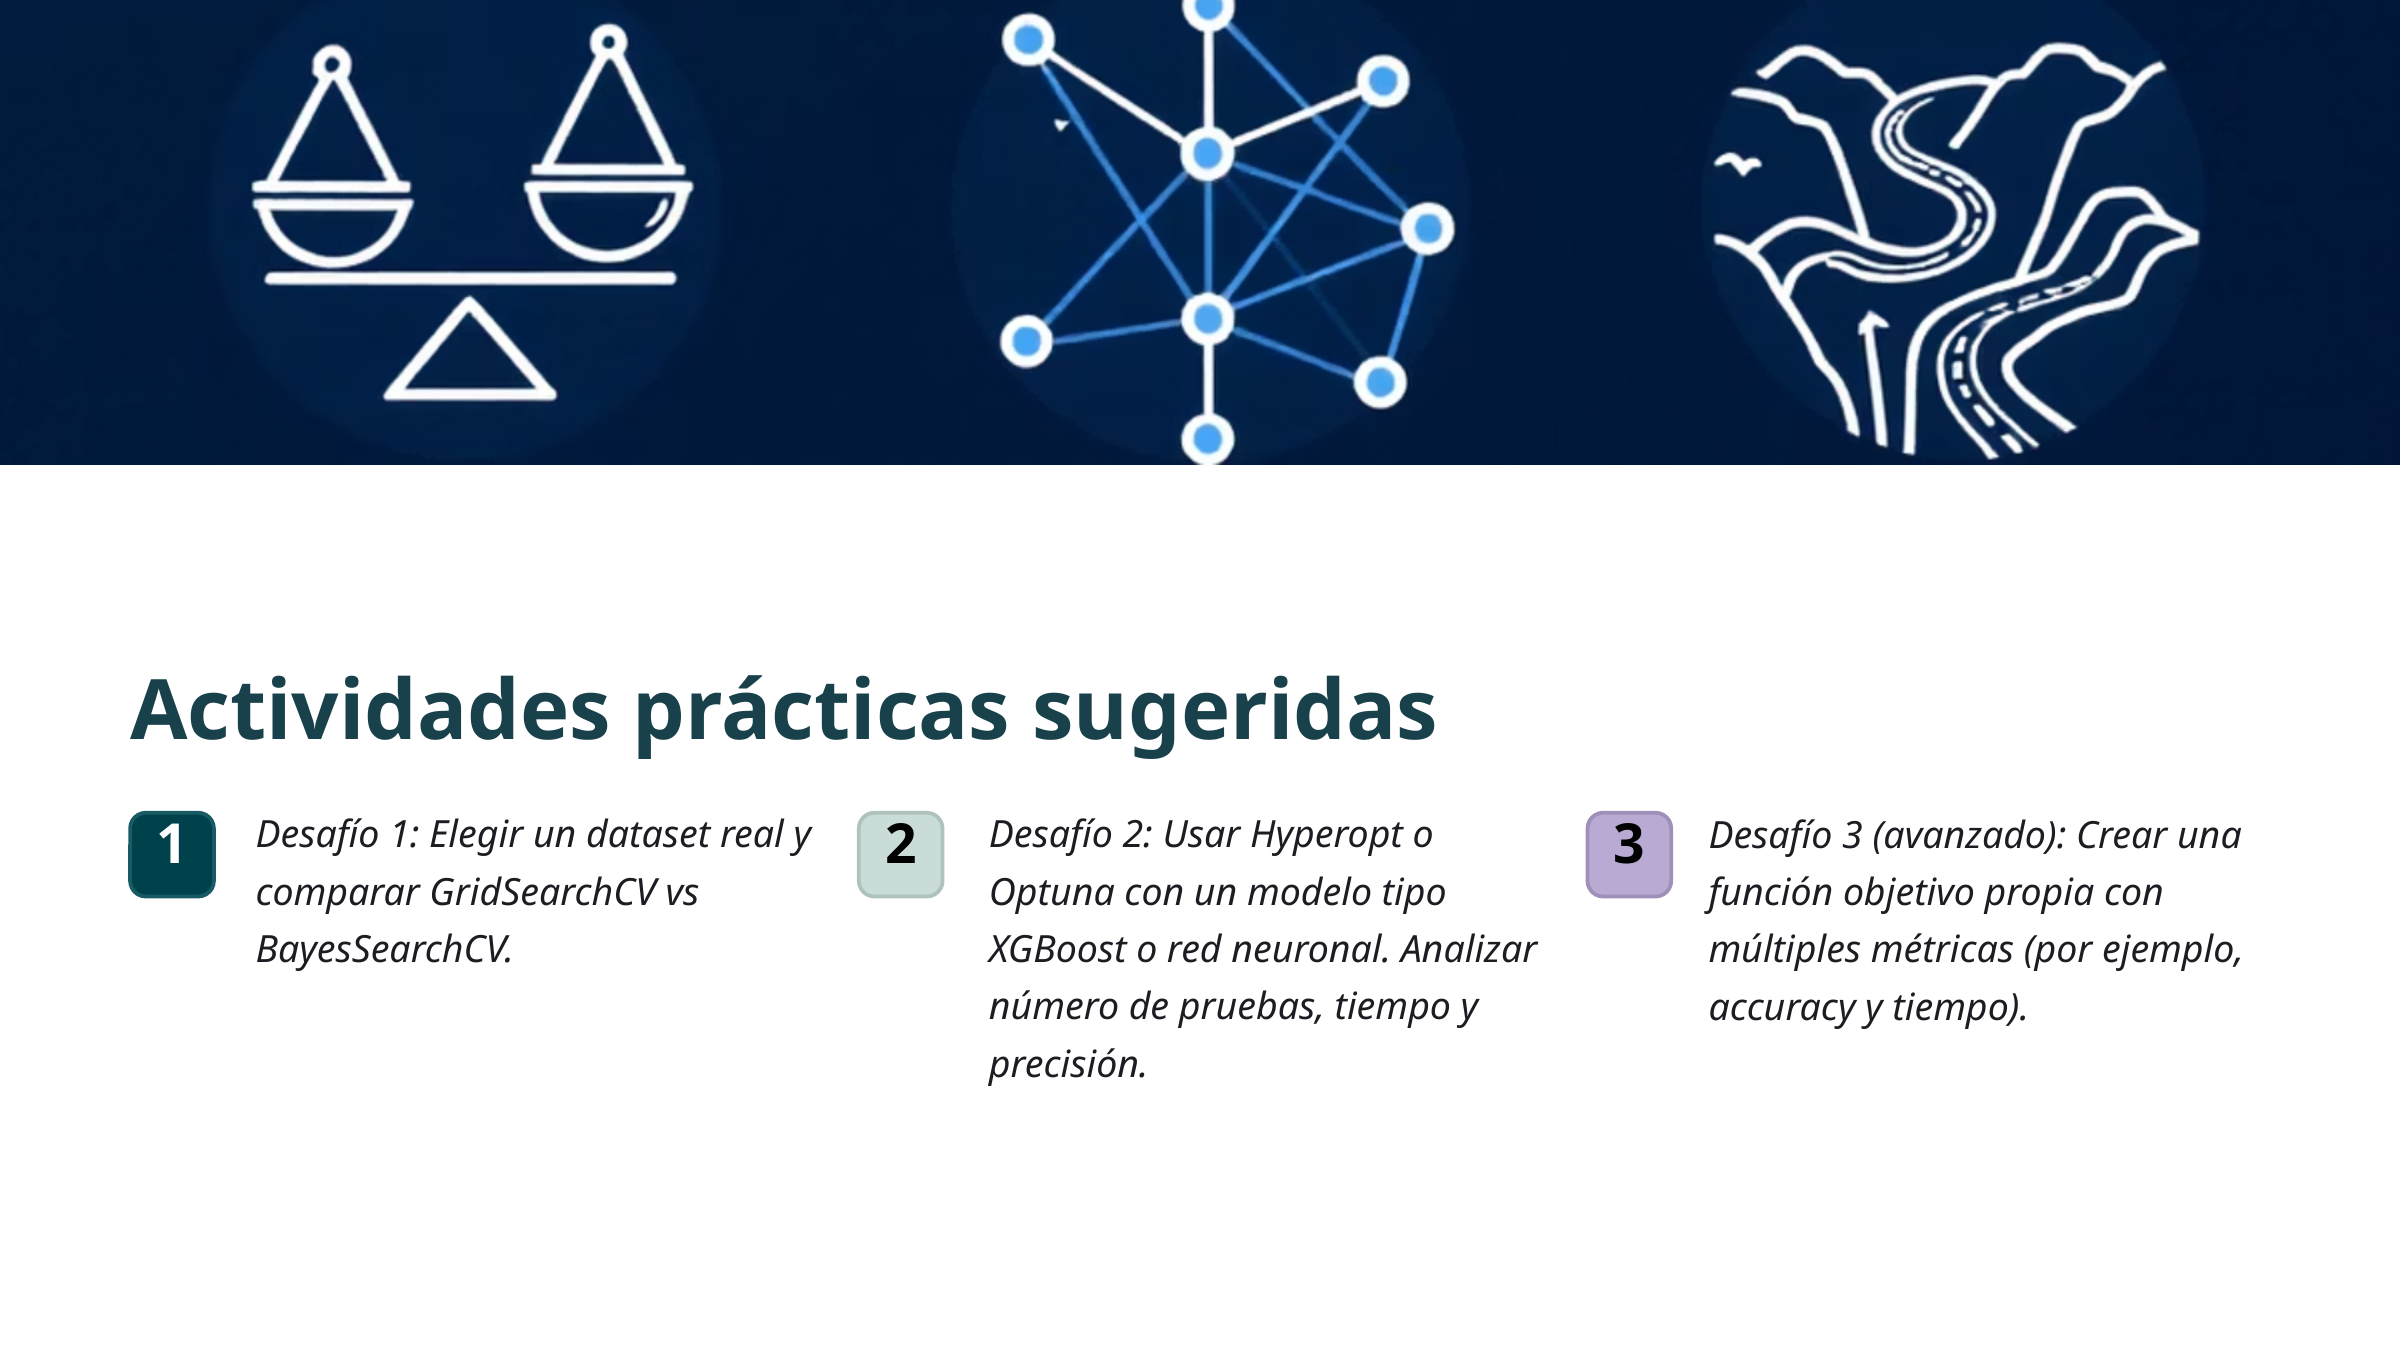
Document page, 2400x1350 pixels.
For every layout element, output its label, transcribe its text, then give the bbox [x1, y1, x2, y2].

text_box 1 [144, 819, 200, 890]
text_box Desafío 2: Usar Hyperopt o Optuna con un modelo tipo XGBoost o red neuronal. Analizar número de pruebas, tiempo y precisión. [989, 798, 1551, 1147]
text_box [1587, 812, 1672, 897]
text_box 3 [1601, 819, 1658, 890]
text_box Desafío 1: Elegir un dataset real y comparar GridSearchCV vs BayesSearchCV. [255, 798, 817, 1031]
text_box [858, 812, 943, 897]
text_box Desafío 3 (avanzado): Crear una función objetivo propia con múltiples métricas (por ejemplo, accuracy y tiempo). [1708, 798, 2270, 1148]
text_box [130, 812, 214, 897]
text_box Actividades prácticas sugeridas [130, 640, 1524, 757]
text_box 2 [872, 819, 929, 890]
picture [0, 0, 2400, 466]
